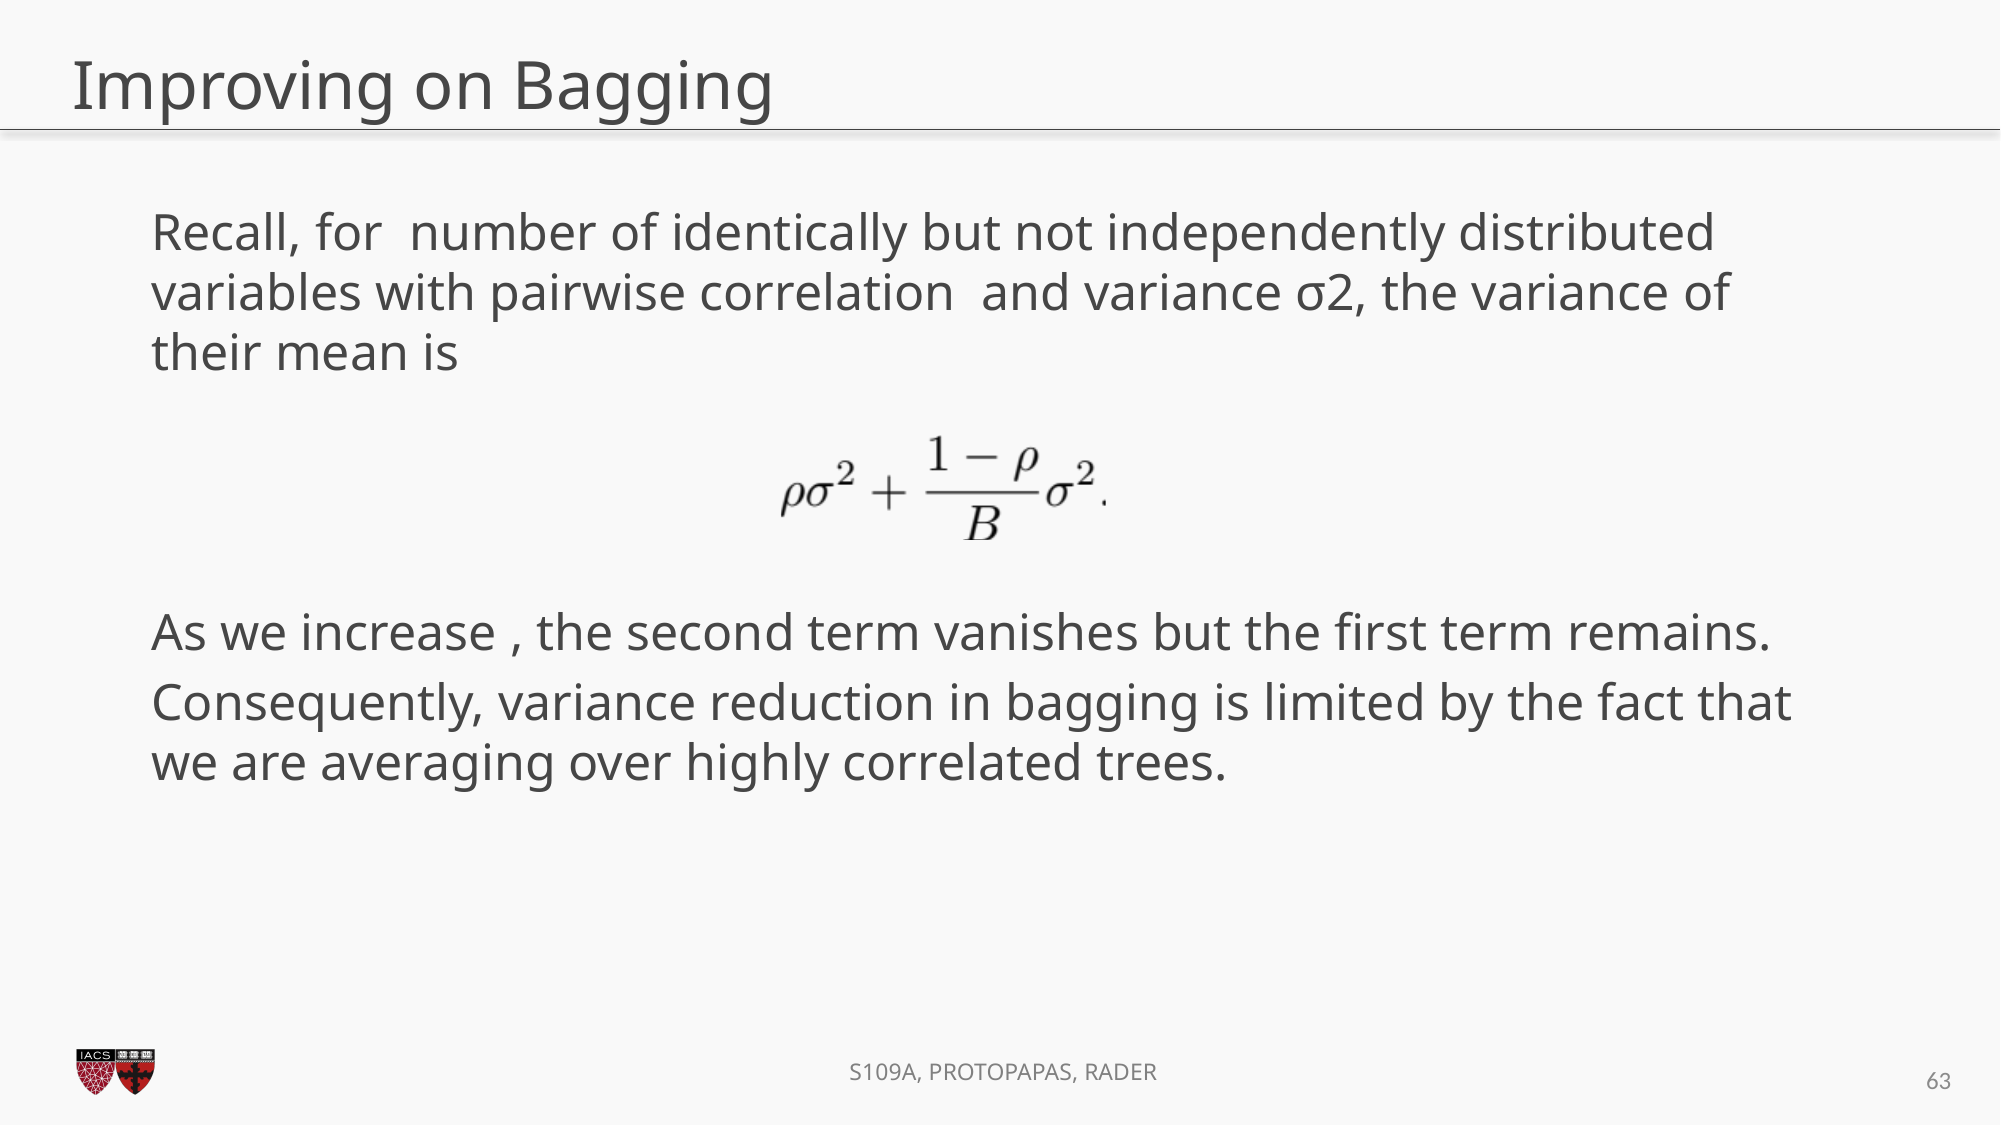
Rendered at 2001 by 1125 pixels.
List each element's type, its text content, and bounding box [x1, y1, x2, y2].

picture [75, 1049, 155, 1095]
picture [780, 435, 1106, 540]
title Improving on Bagging [57, 35, 1943, 162]
slide_number 63 [1500, 1050, 1967, 1110]
